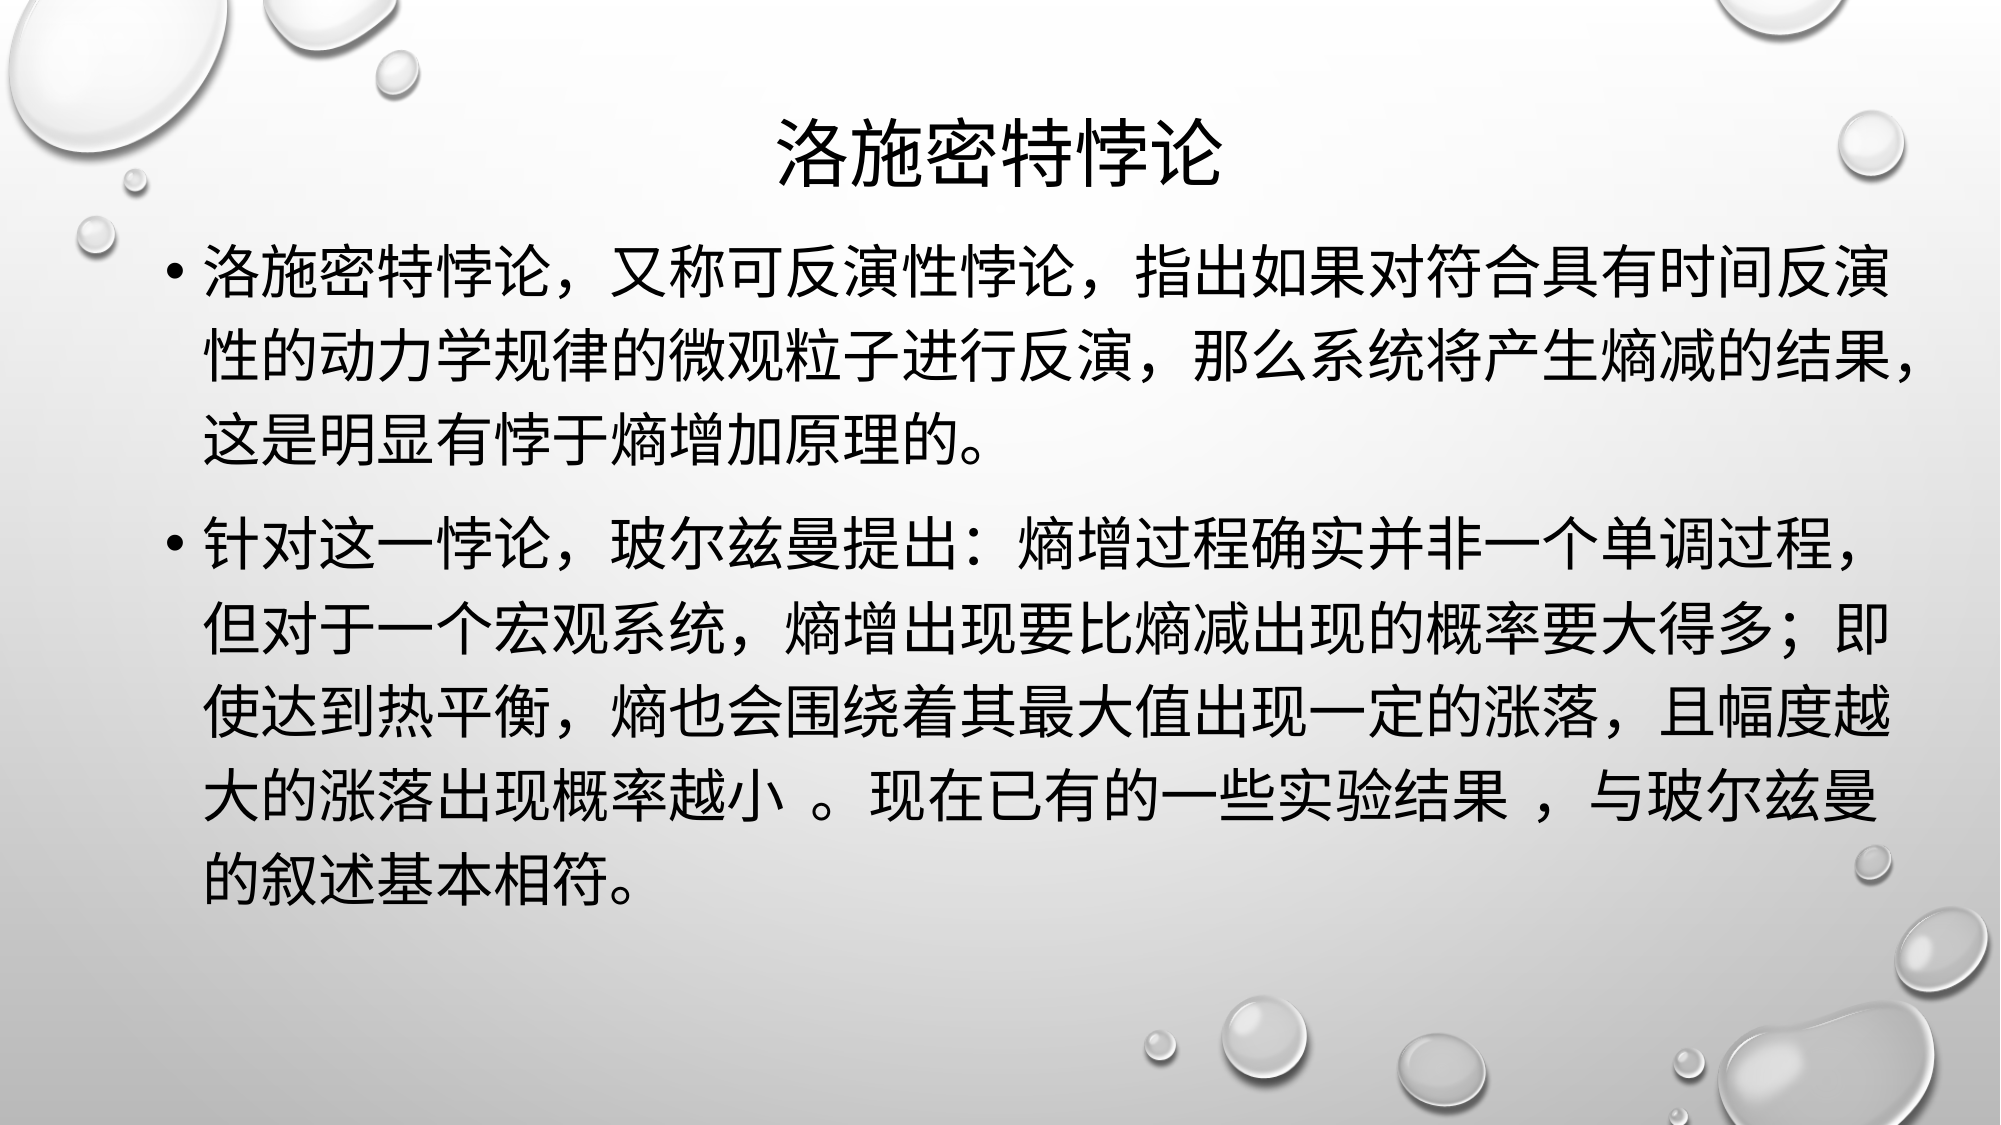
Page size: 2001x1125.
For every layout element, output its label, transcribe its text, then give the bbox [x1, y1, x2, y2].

title 洛施密特悖论 [149, 101, 1851, 213]
list 洛施密特悖论，又称可反演性悖论，指出如果对符合具有时间反演性的动力学规律的微观粒子进行反演，那么系统将产生熵减的结果，这是明显有悖于熵增加原理的。 针对这一悖论，玻尔兹曼提出：熵增过程确实并非一个单调过程，但对于一个宏观系统，熵增出现要比熵减出现的概率要大得多；即使达到热平衡，熵也会围绕着其最大值出现一定的涨落，且幅度越大的涨落出现概率越小 。现在已有的一些实验结果 ，与玻尔兹曼的叙述基本相符。 [149, 213, 1925, 1045]
picture [0, 0, 2000, 1125]
